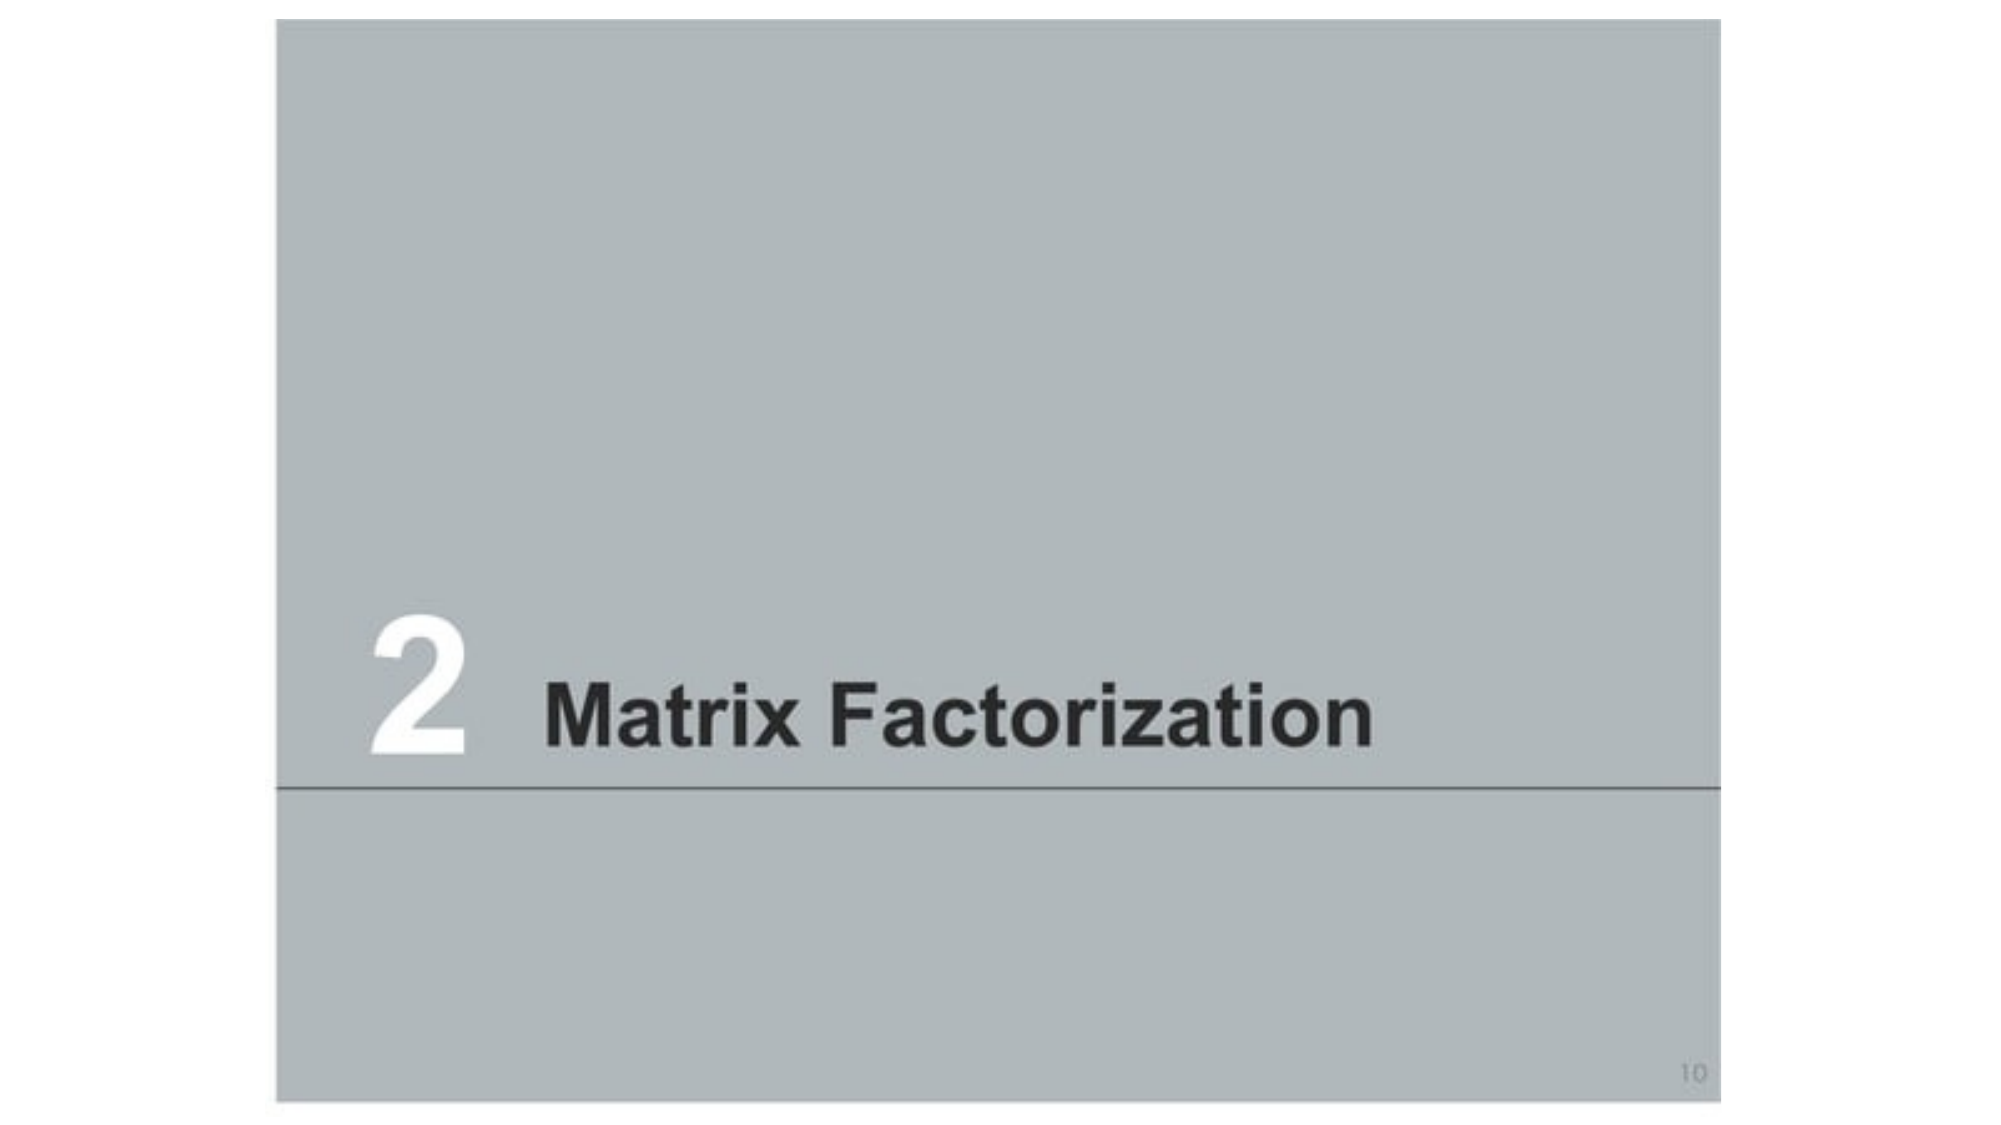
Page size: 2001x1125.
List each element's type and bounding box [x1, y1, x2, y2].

text_box [265, 19, 1722, 1117]
